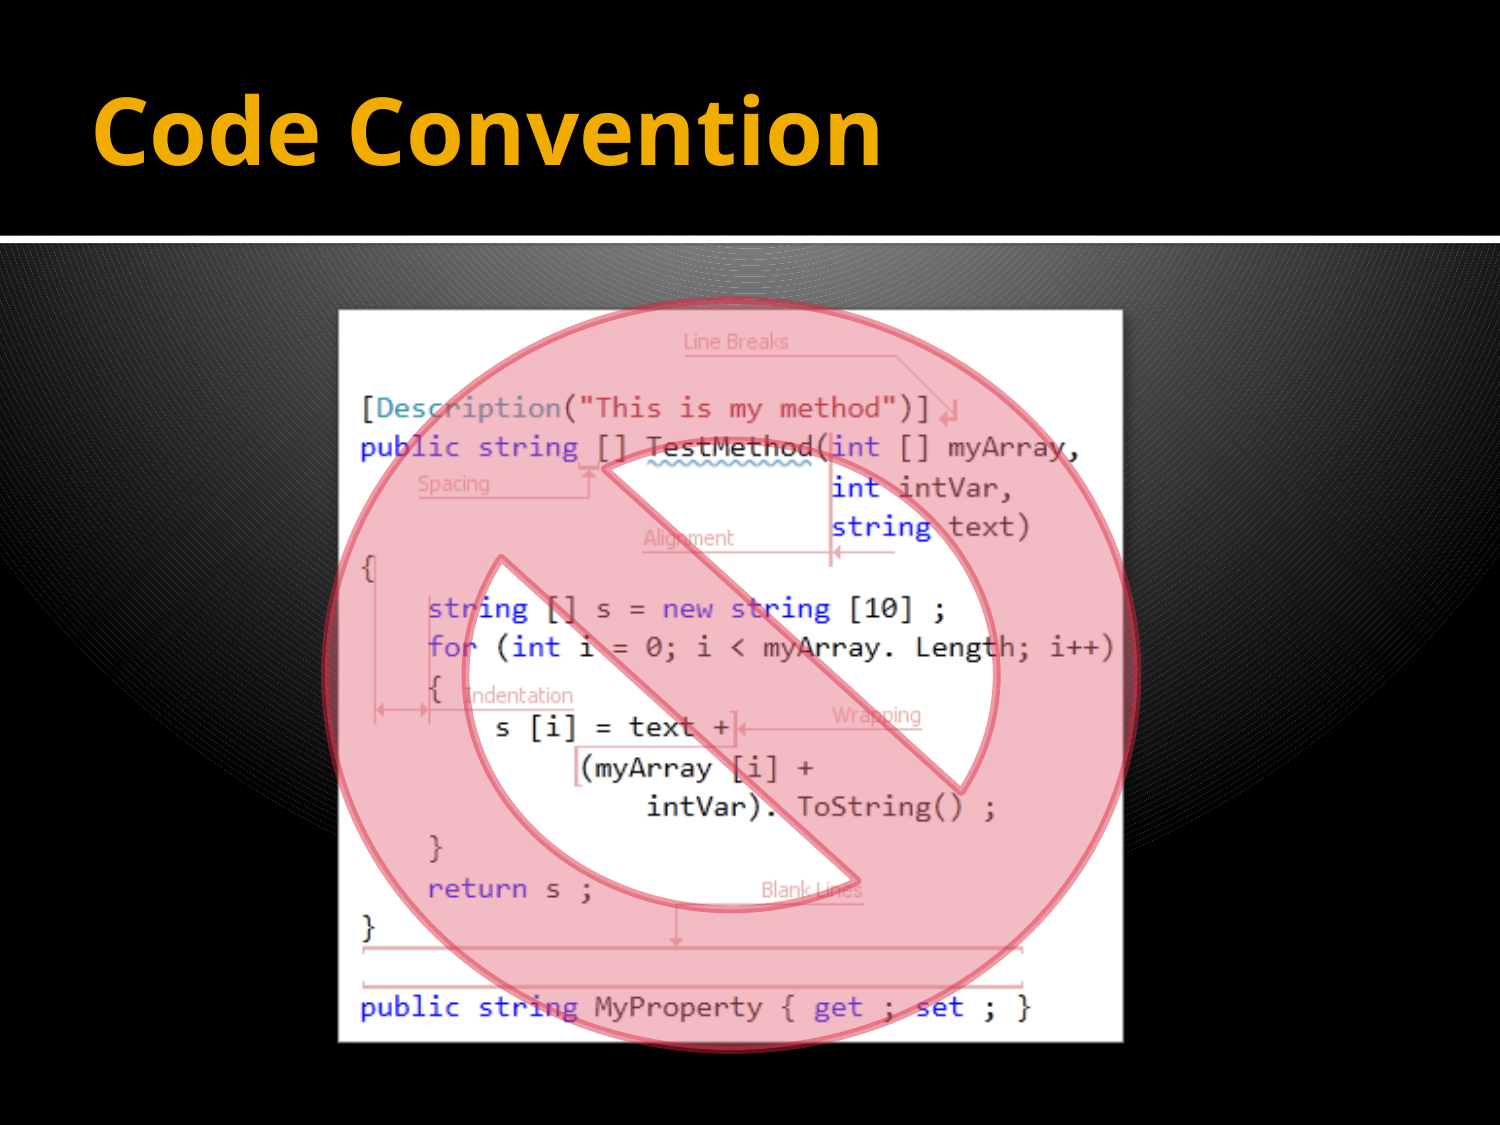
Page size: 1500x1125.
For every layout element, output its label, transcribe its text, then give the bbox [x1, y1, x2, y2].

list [324, 299, 1150, 1073]
title Code Convention [75, 25, 1425, 231]
